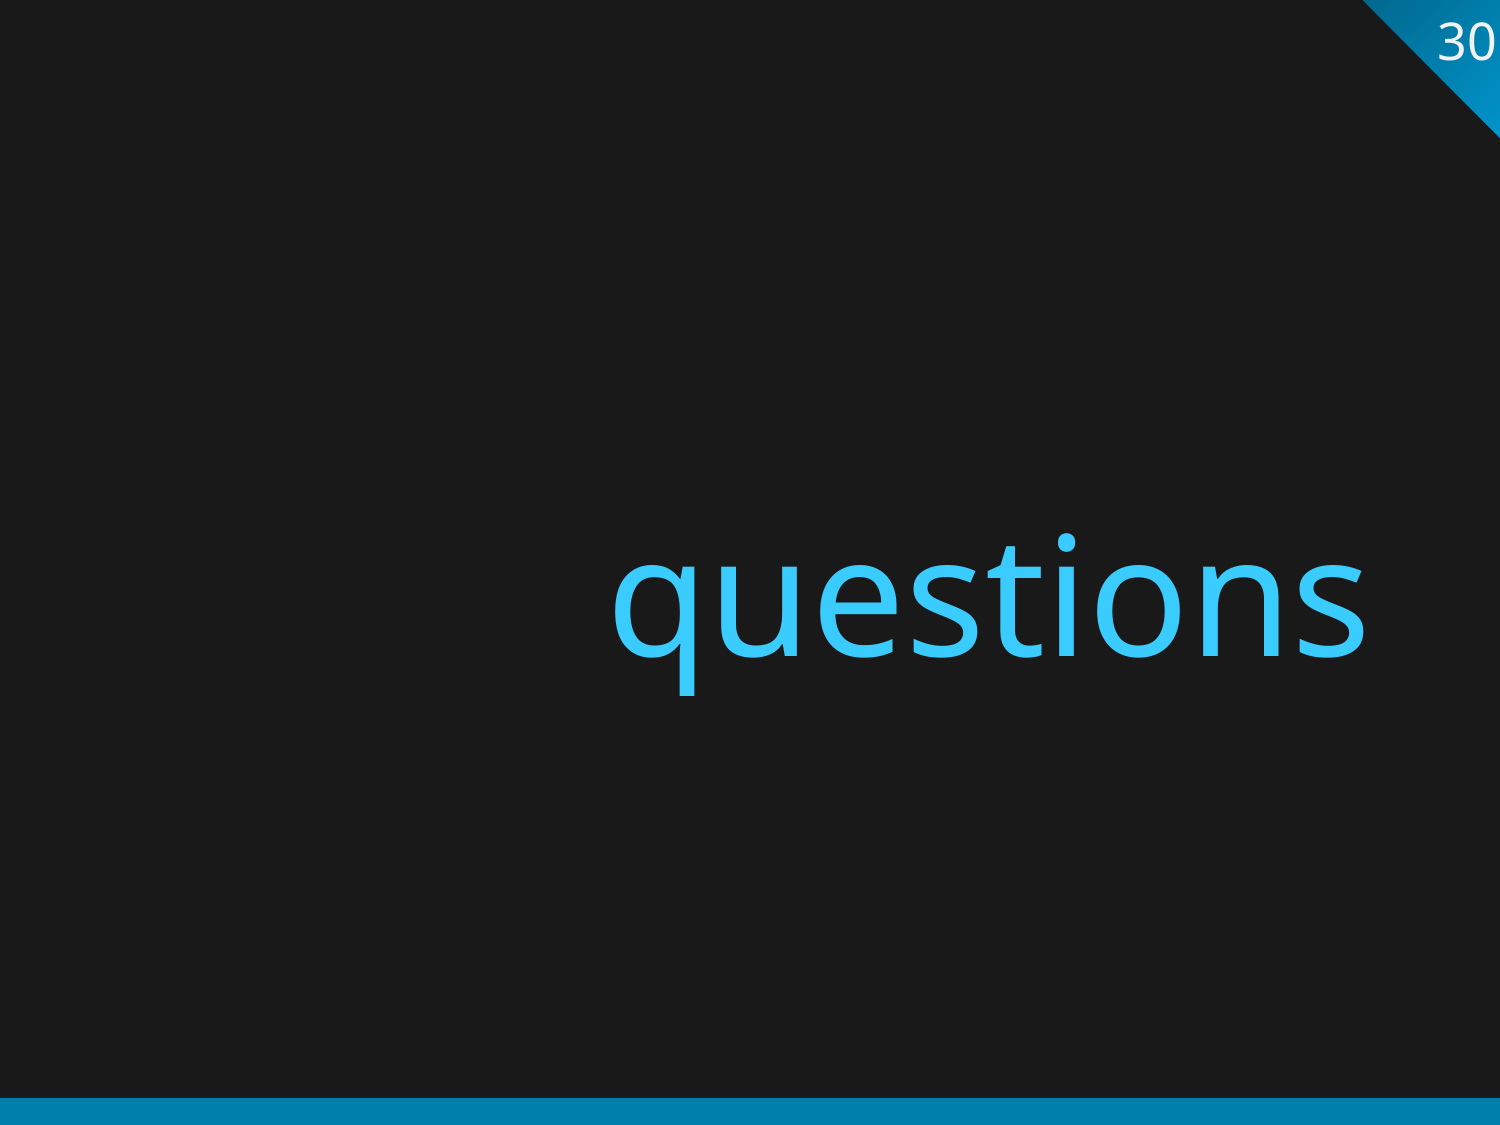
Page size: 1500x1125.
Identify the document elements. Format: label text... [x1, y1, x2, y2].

subtitle questions [112, 474, 1388, 647]
slide_number 30 [1162, 12, 1500, 75]
text_box [0, 1098, 1500, 1125]
